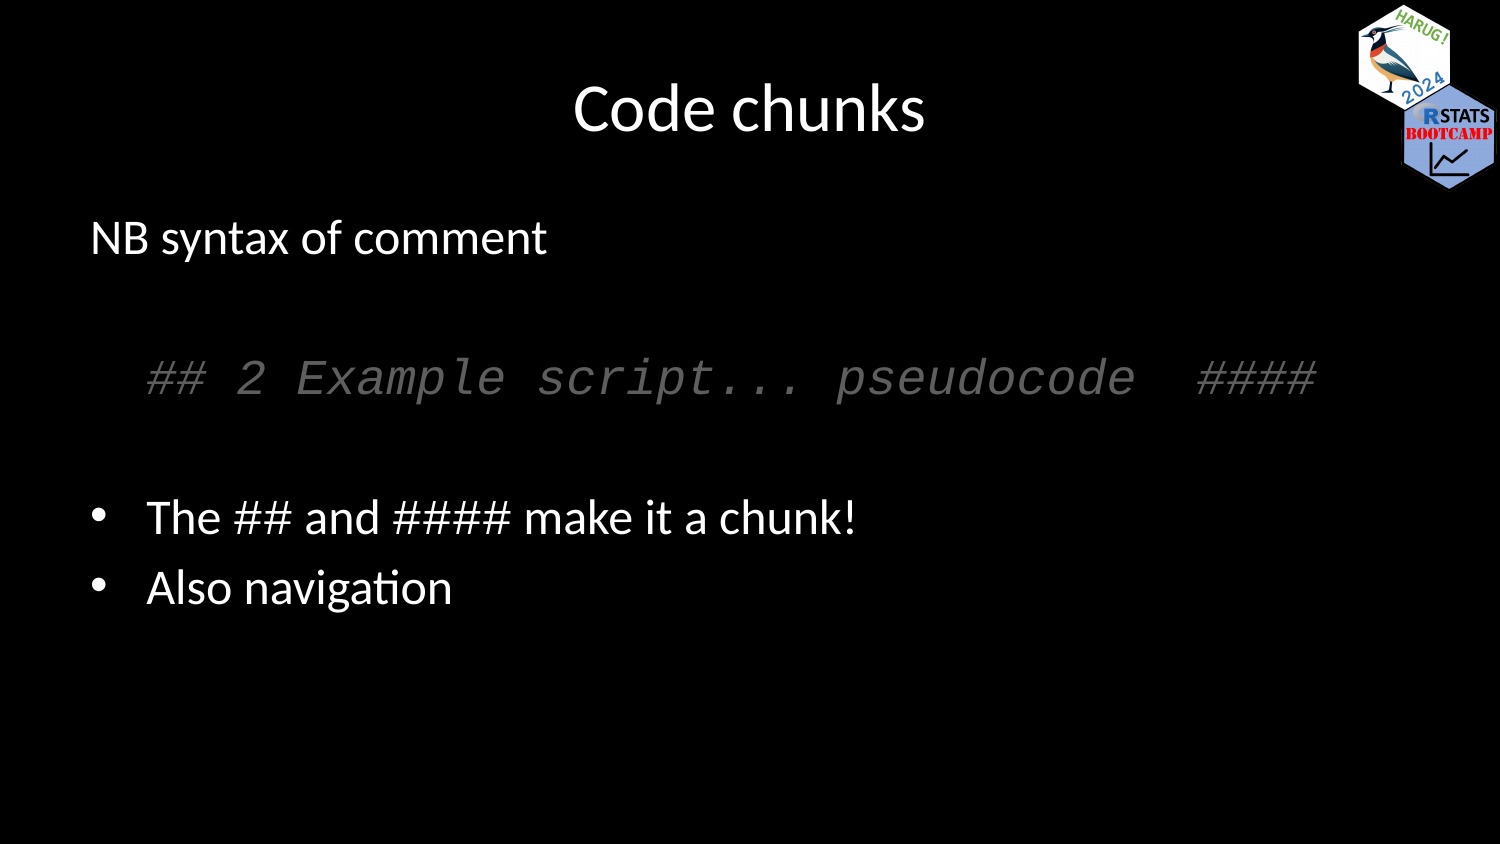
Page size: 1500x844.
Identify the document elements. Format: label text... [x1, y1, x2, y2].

picture [1355, 1, 1500, 193]
title Code chunks [75, 33, 1425, 175]
list NB syntax of comment ## 2 Example script... pseudocode #### The ## and #### make it a chunk! Also navigation [75, 196, 1425, 754]
